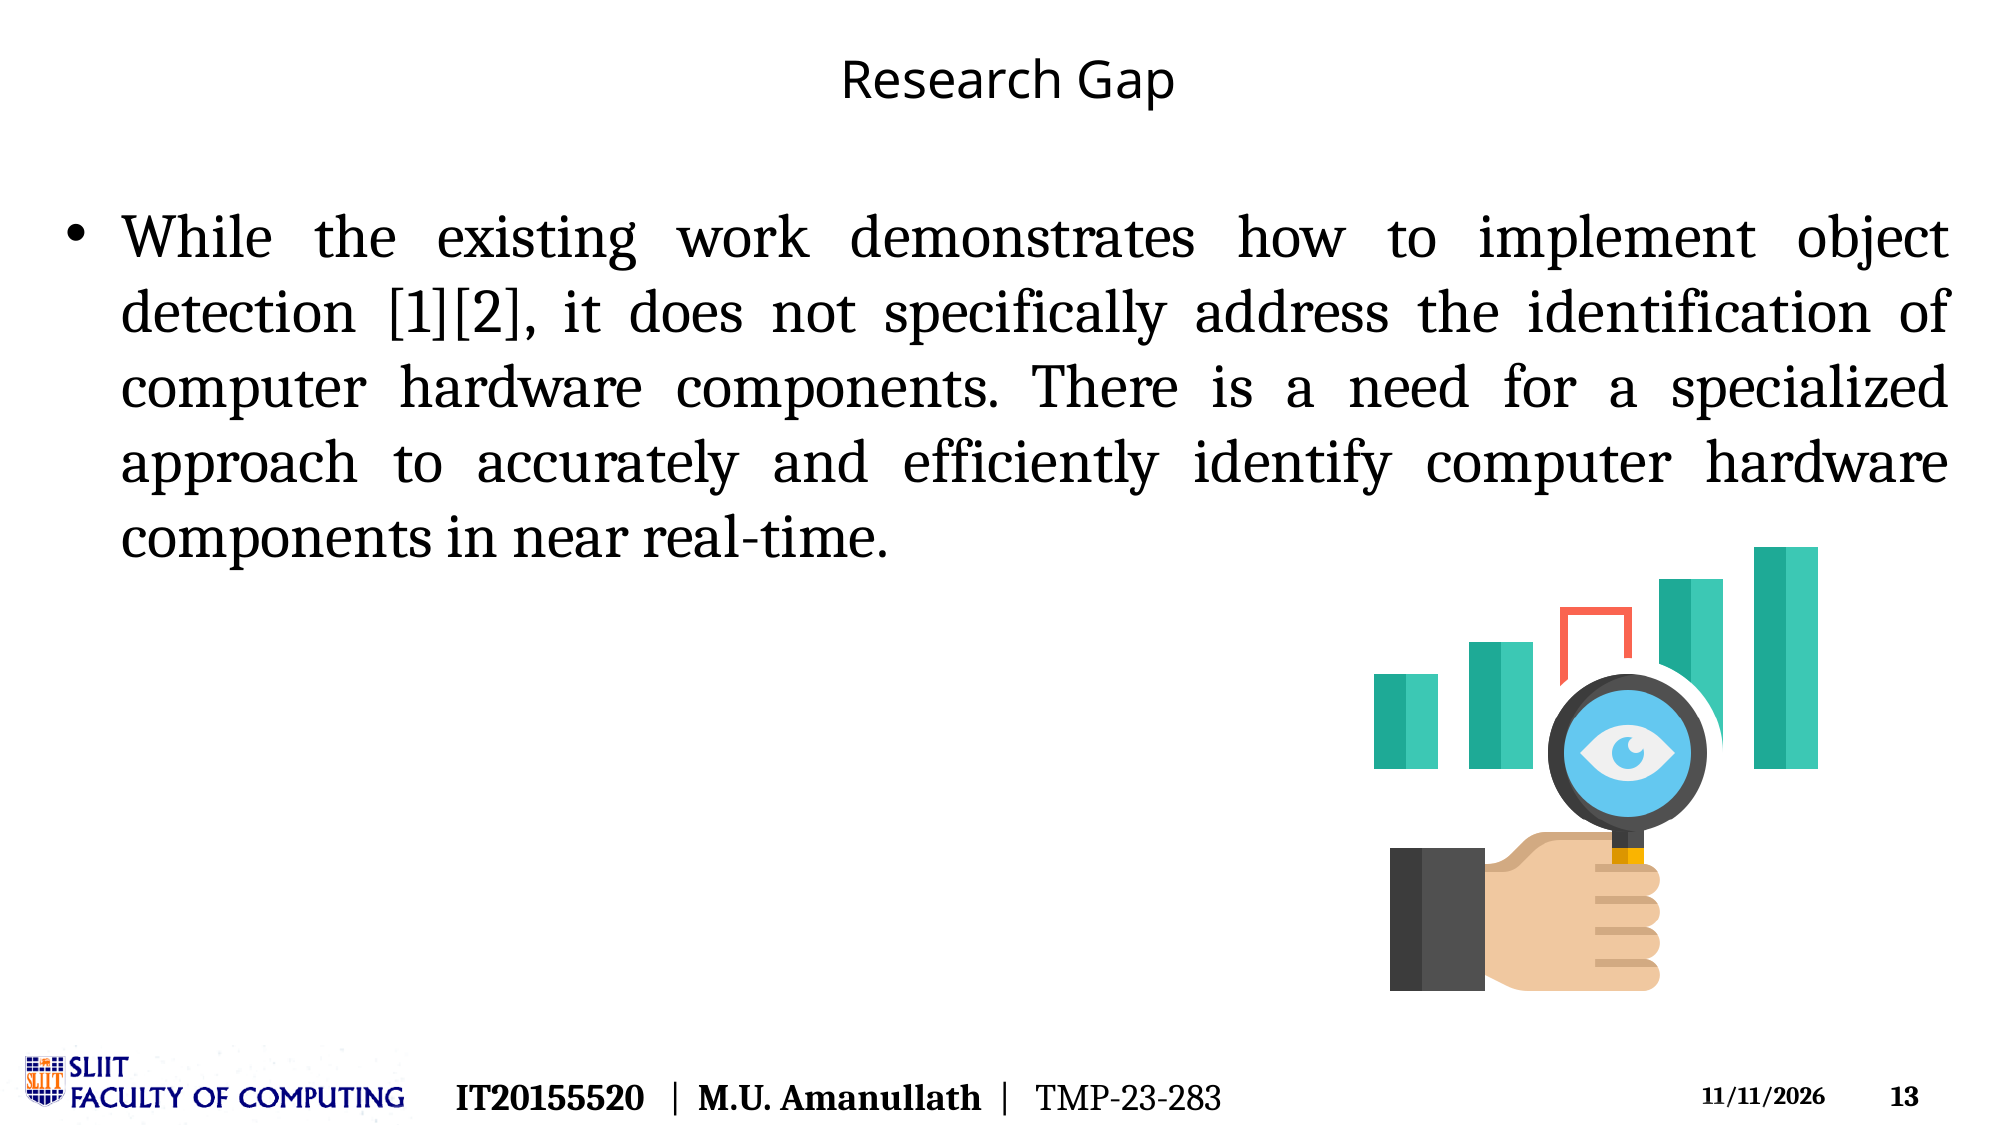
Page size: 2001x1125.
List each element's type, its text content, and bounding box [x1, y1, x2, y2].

list While the existing work demonstrates how to implement object detection [1][2], it does not specifically address the identification of computer hardware components. There is a need for a specialized approach to accurately and efficiently identify computer hardware components in near real-time. [50, 187, 1967, 1038]
text_box IT20155520 | M.U. Amanullath | TMP-23-283 [439, 1063, 1561, 1125]
title Research Gap [50, 37, 1967, 180]
picture [1342, 514, 1849, 1022]
picture [0, 1045, 413, 1124]
